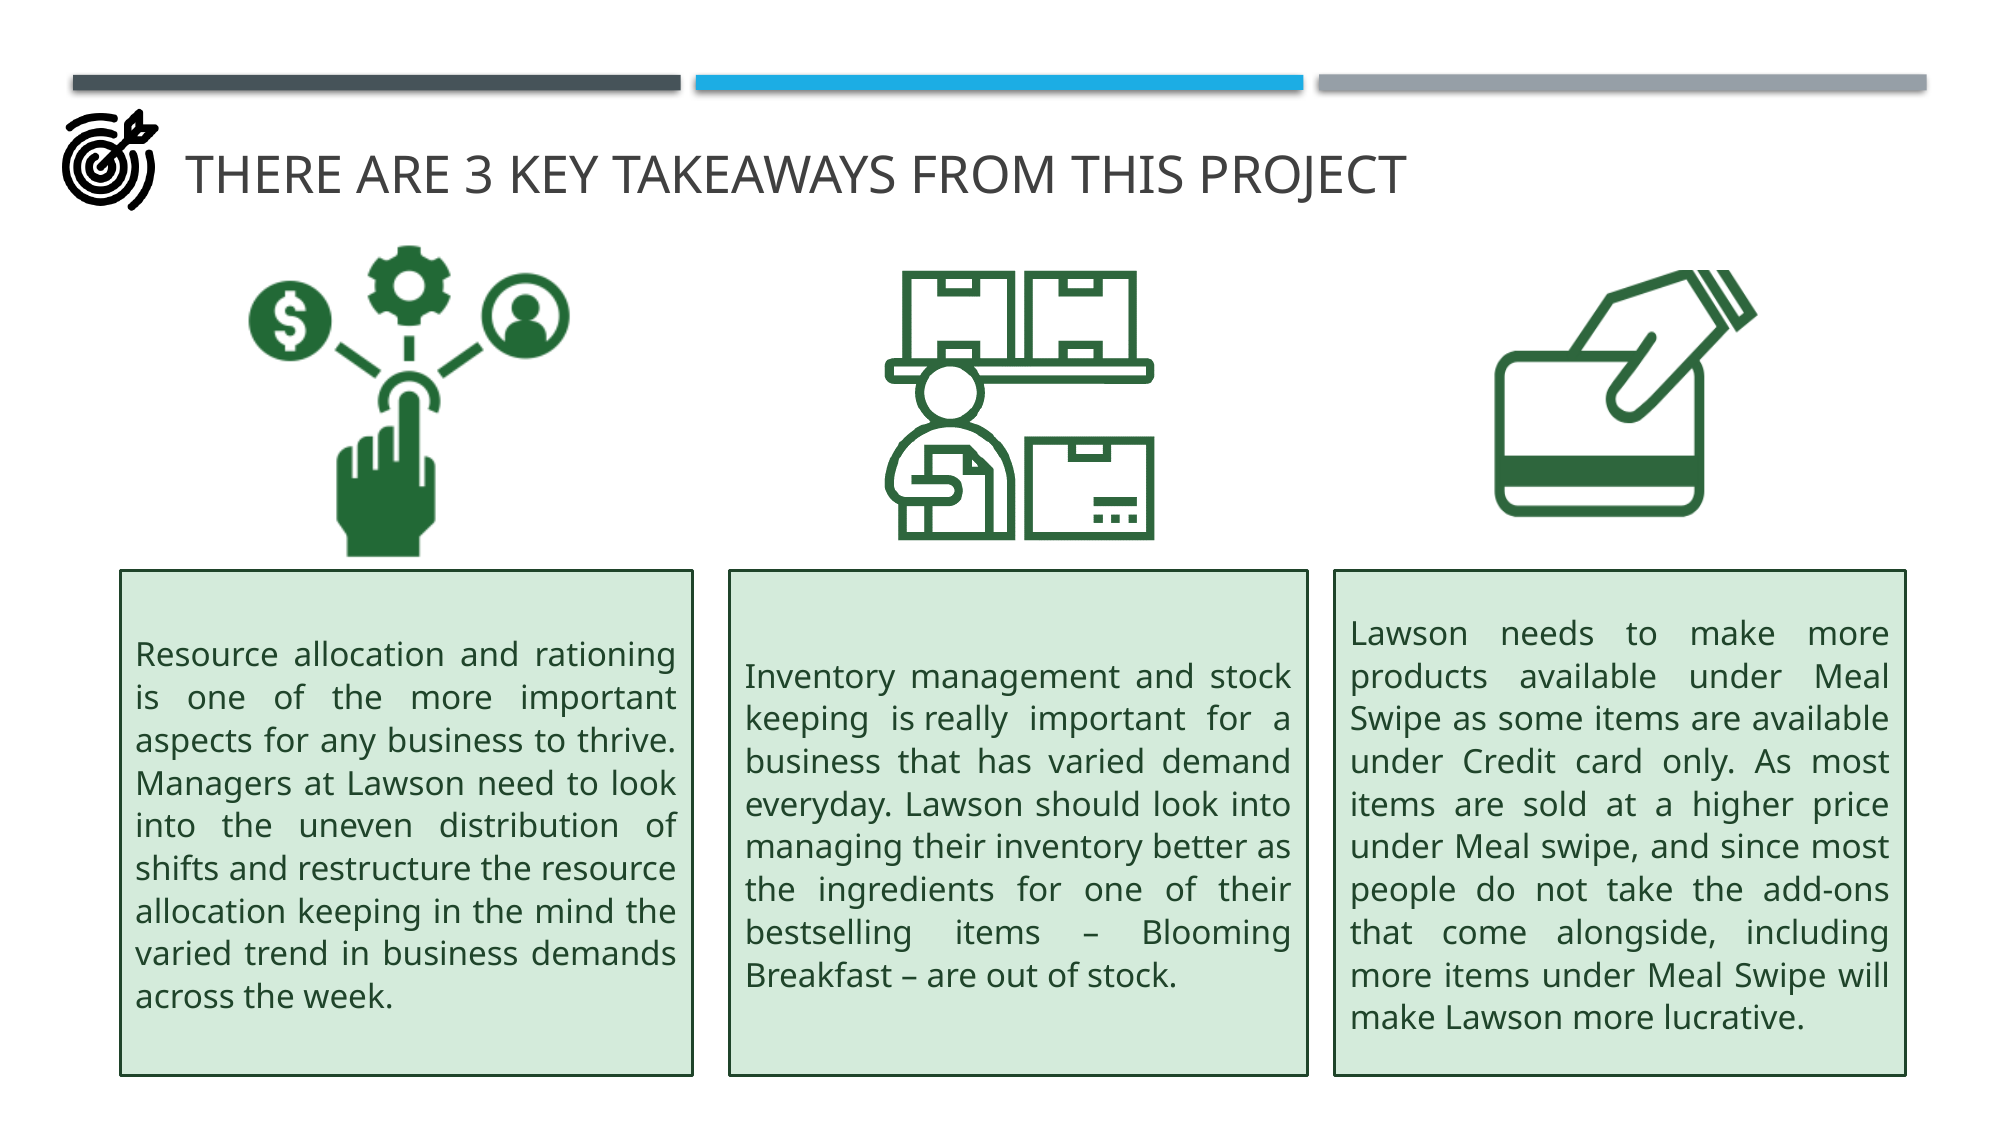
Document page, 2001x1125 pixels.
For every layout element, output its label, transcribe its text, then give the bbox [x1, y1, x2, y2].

picture [1414, 269, 1834, 534]
picture [834, 228, 1199, 550]
picture [46, 96, 171, 221]
title there are 3 KEY TAKEAWAYS from this project [175, 130, 1905, 212]
text_box Lawson needs to make more products available under Meal Swipe as some items are available under Credit card only. As most items are sold at a higher price under Meal swipe, and since most people do not take the add-ons that come alongside, including more items under Meal Swipe will make Lawson more lucrative. [1333, 569, 1907, 1077]
text_box Inventory management and stock keeping is really important for a business that has varied demand everyday. Lawson should look into managing their inventory better as the ingredients for one of their bestselling items – Blooming Breakfast – are out of stock. [728, 569, 1309, 1077]
picture [243, 241, 576, 563]
text_box Resource allocation and rationing is one of the more important aspects for any business to thrive. Managers at Lawson need to look into the uneven distribution of shifts and restructure the resource allocation keeping in the mind the varied trend in business demands across the week. [119, 569, 694, 1077]
